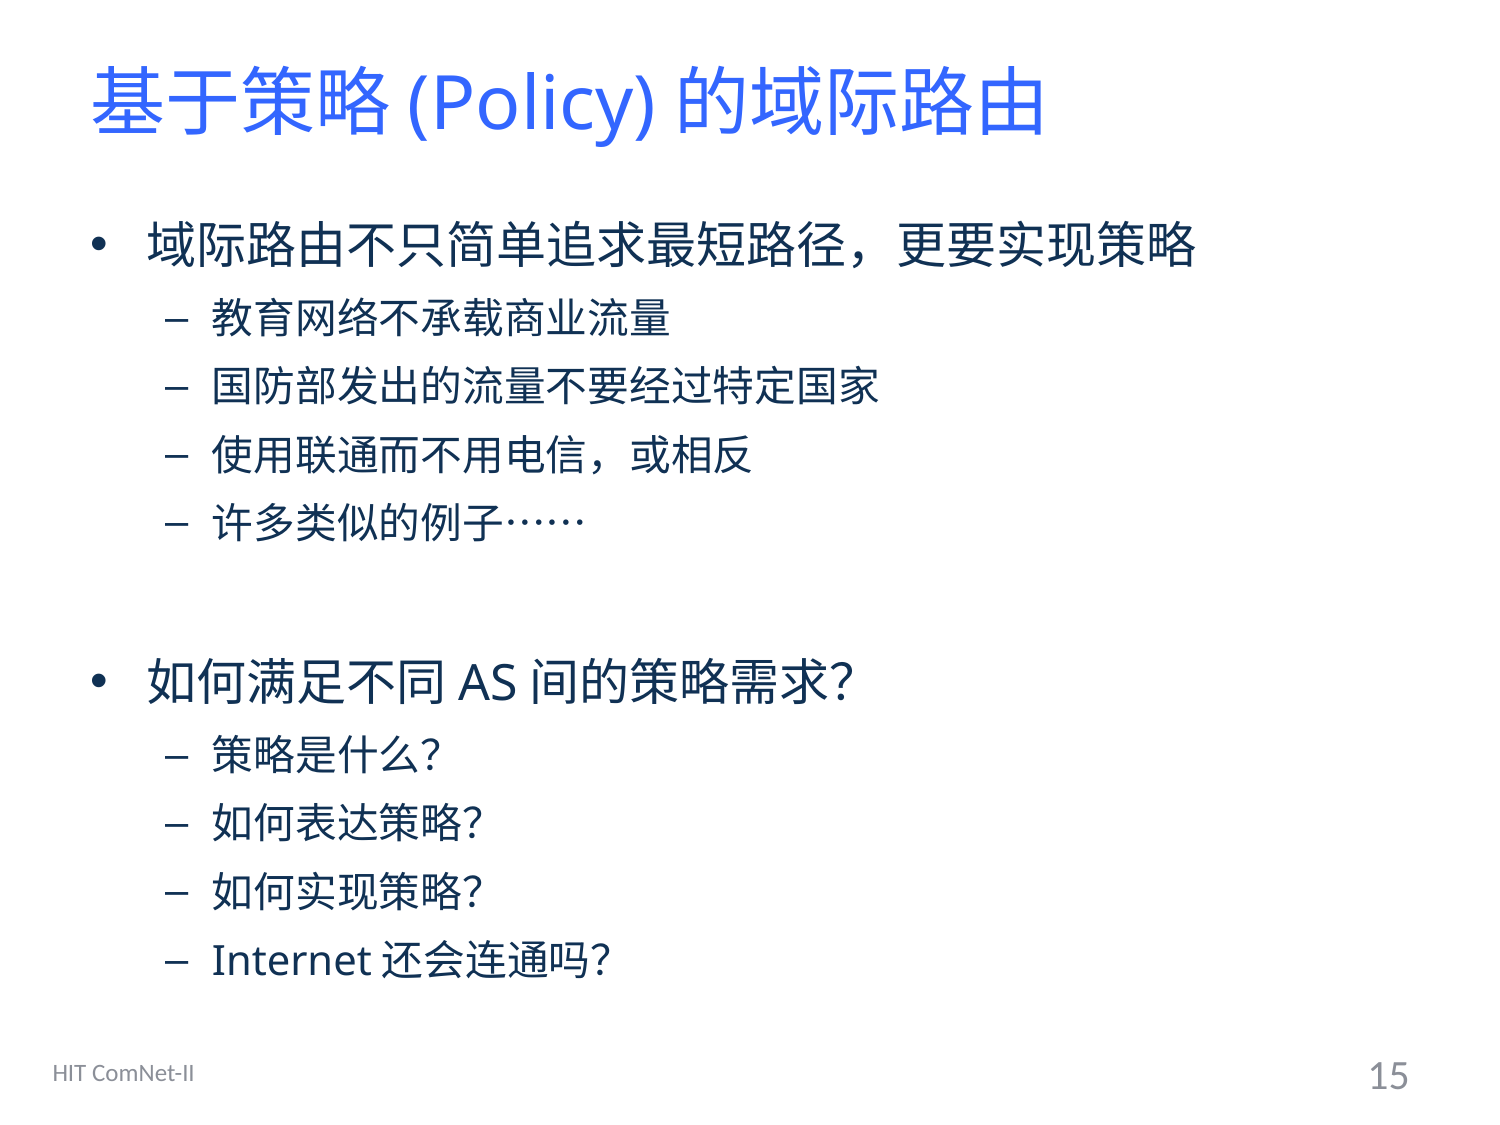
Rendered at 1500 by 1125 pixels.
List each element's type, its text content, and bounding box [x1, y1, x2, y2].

title 基于策略(Policy)的域际路由 [75, 6, 1425, 193]
slide_number 15 [1074, 1042, 1425, 1103]
footer HIT ComNet-II [37, 1041, 513, 1102]
list 域际路由不只简单追求最短路径，更要实现策略 教育网络不承载商业流量 国防部发出的流量不要经过特定国家 使用联通而不用电信，或相反 许多类似的例子…… 如何满足不同AS间的策略需求？ 策略是什么？ 如何表达策略？ 如何实现策略？ Internet还会连通吗？ [75, 193, 1425, 1080]
